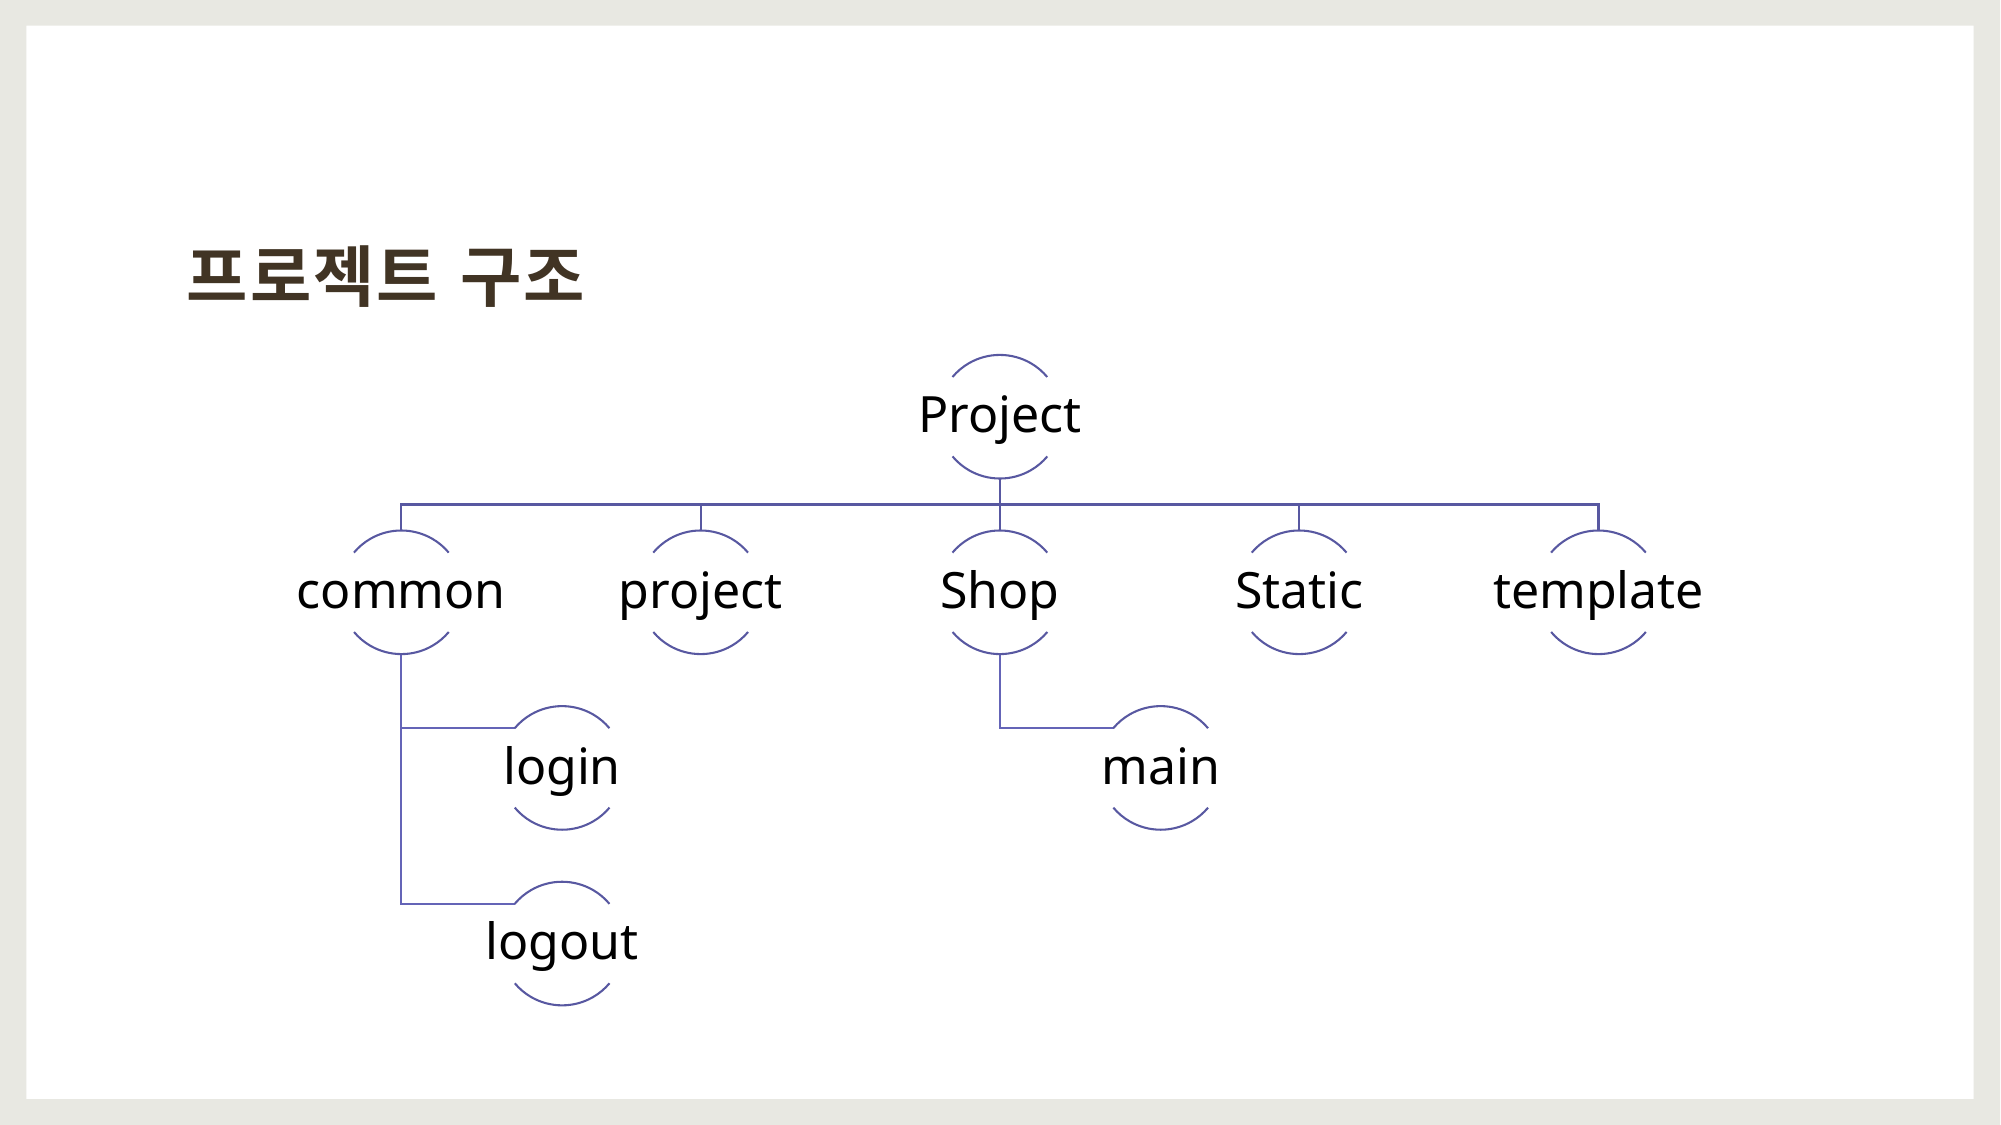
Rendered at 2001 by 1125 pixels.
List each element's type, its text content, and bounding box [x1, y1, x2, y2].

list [168, 354, 1832, 1006]
title 프로젝트 구조 [168, 118, 1832, 331]
